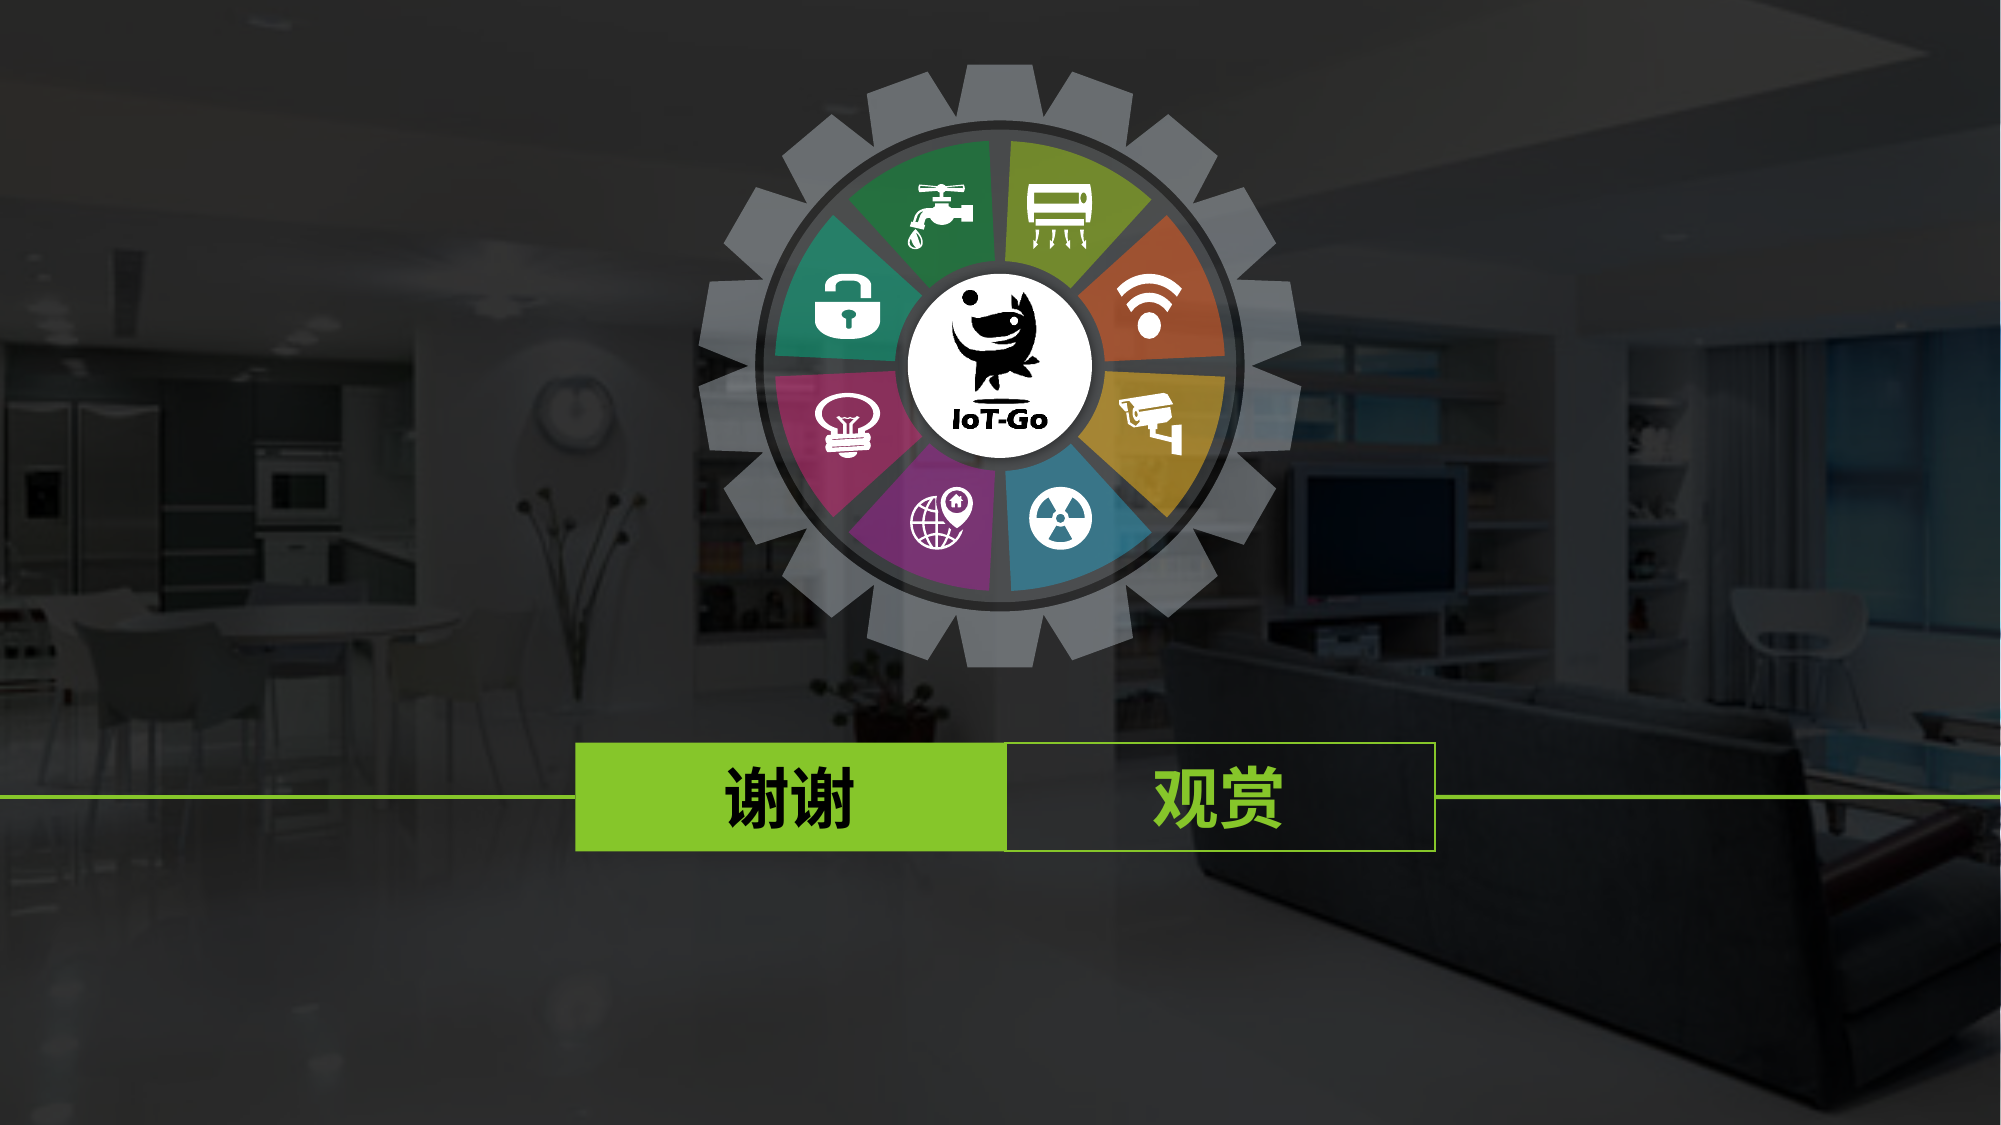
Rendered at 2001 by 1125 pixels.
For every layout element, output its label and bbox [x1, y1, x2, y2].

text_box [815, 184, 1182, 550]
picture [0, 0, 2001, 1125]
text_box [774, 140, 1226, 592]
text_box [0, 742, 2000, 852]
